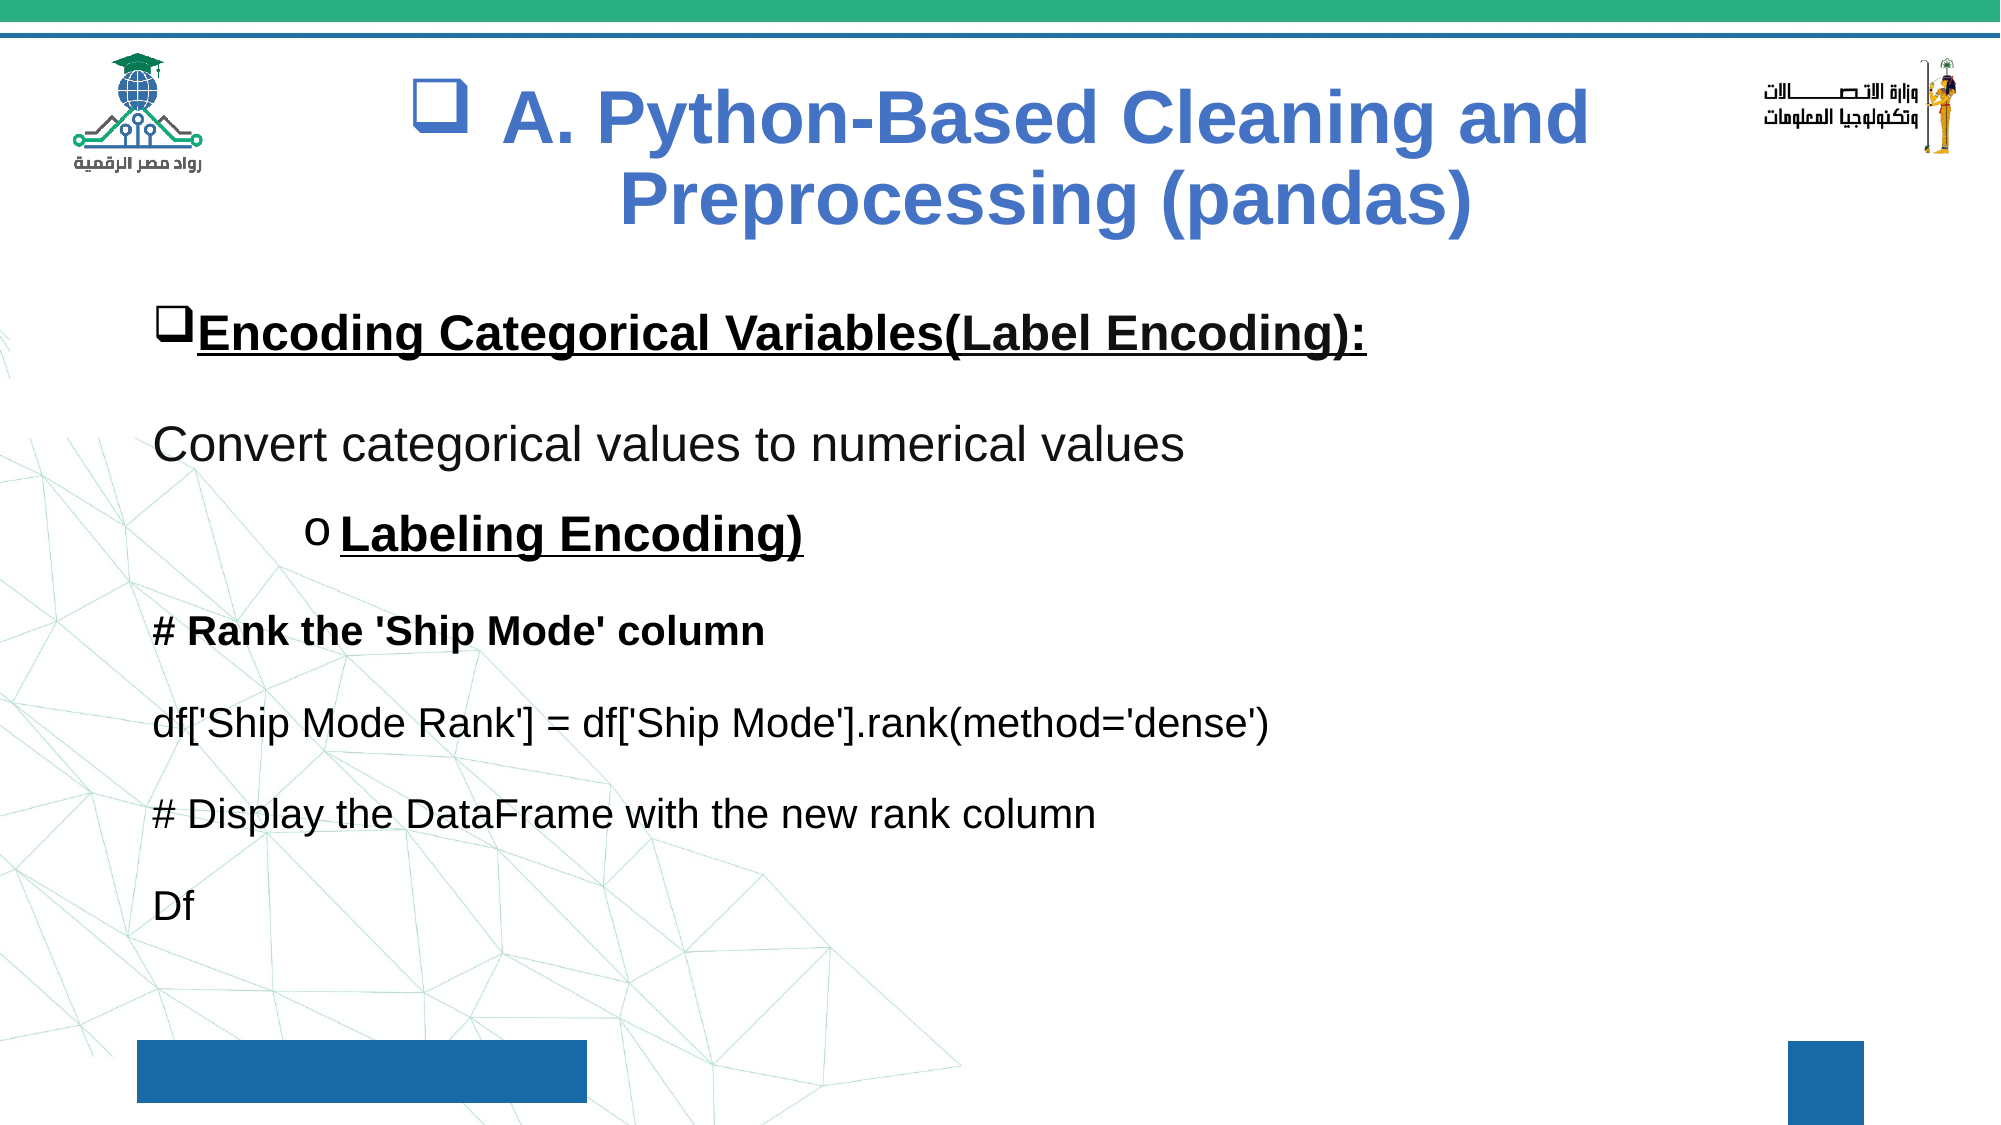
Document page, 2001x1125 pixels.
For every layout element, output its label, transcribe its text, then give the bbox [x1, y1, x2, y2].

list Encoding Categorical Variables(Label Encoding): Convert categorical values to numerical values Labeling Encoding) # Rank the 'Ship Mode' column df['Ship Mode Rank'] = df['Ship Mode'].rank(method='dense') # Display the DataFrame with the new rank column Df [137, 299, 1863, 1014]
picture [0, 0, 2000, 1125]
title A. Python-Based Cleaning and Preprocessing (pandas) [137, 59, 1863, 261]
